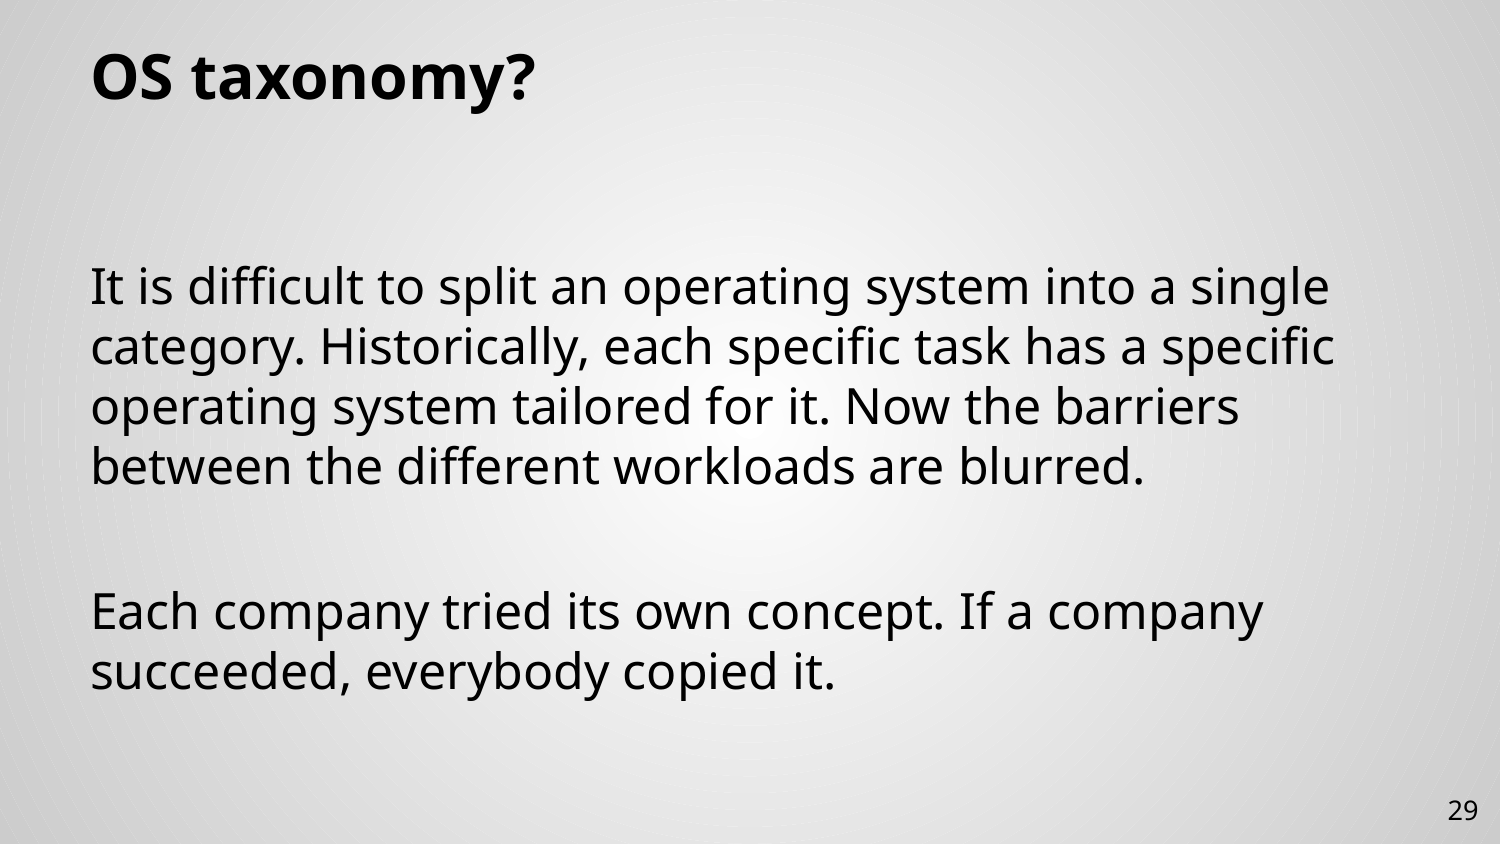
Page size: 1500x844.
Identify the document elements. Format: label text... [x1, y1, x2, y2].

slide_number 29 [1403, 779, 1494, 844]
list It is difficult to split an operating system into a single category. Historically, each specific task has a specific operating system tailored for it. Now the barriers between the different workloads are blurred. Each company tried its own concept. If a company succeeded, everybody copied it. [75, 145, 1425, 808]
title OS taxonomy? [75, 33, 1425, 128]
